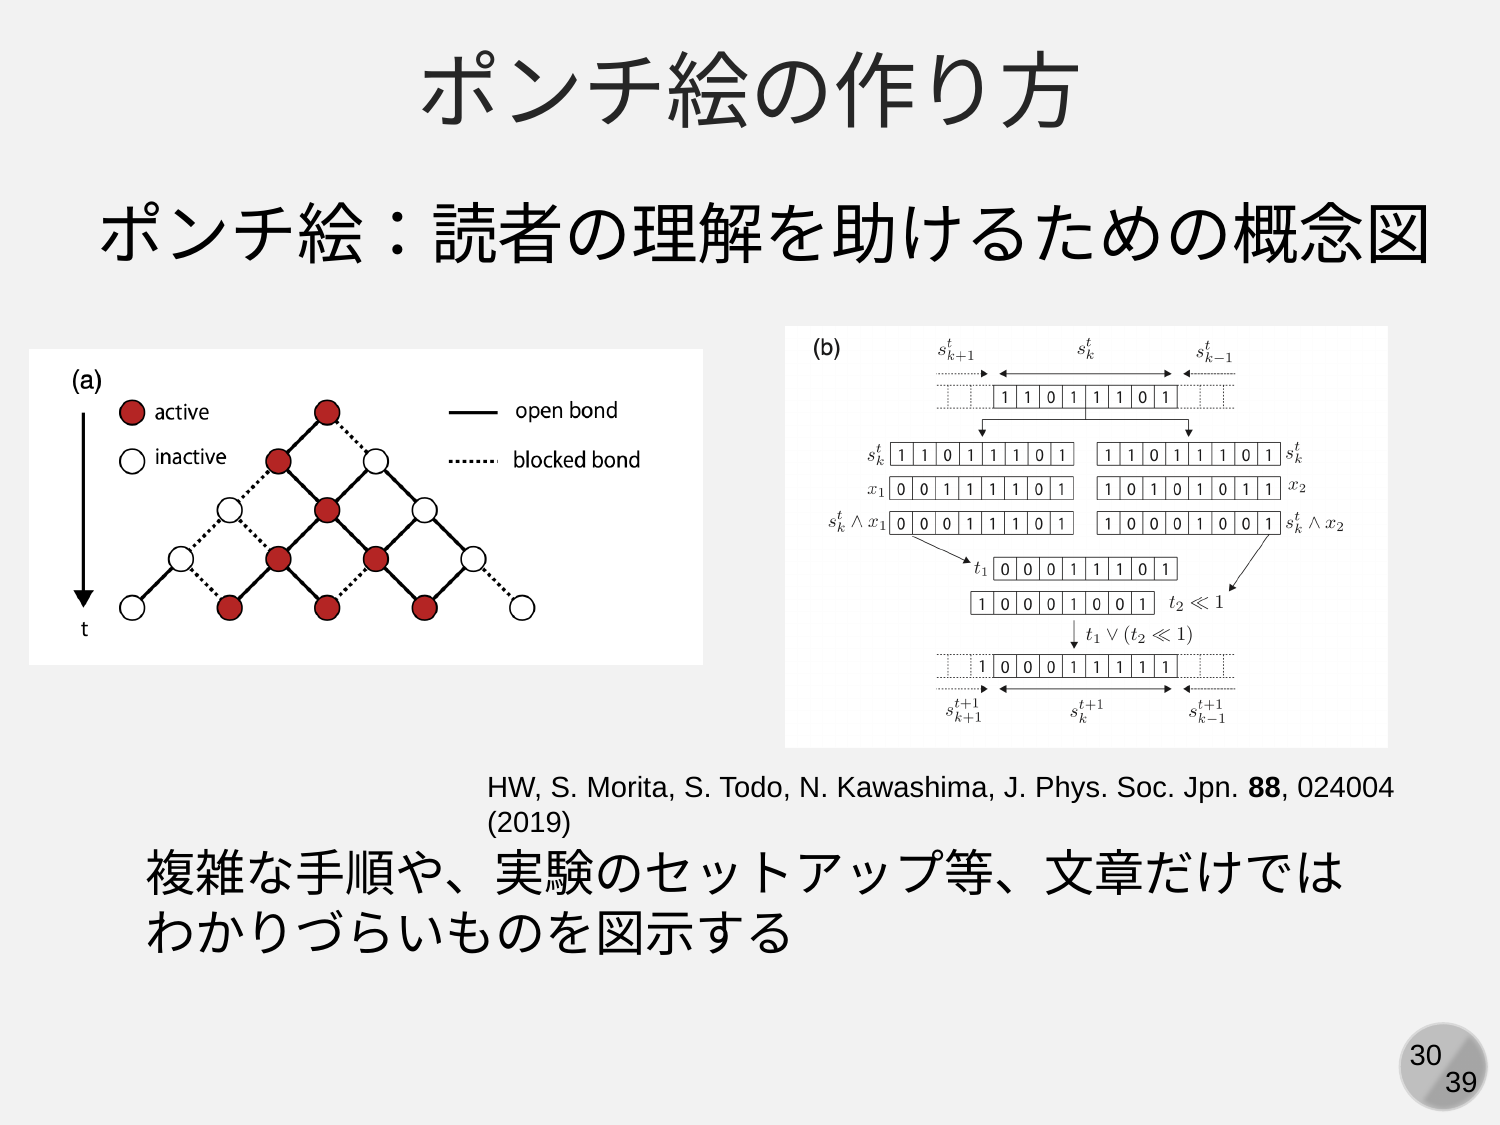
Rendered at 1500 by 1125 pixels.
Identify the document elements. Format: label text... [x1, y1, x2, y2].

picture [29, 349, 703, 665]
text_box ポンチ絵：読者の理解を助けるための概念図 [82, 184, 1448, 280]
text_box HW, S. Morita, S. Todo, N. Kawashima, J. Phys. Soc. Jpn. 88, 024004 (2019) [472, 760, 1500, 846]
picture [785, 326, 1388, 749]
list ポンチ絵の作り方 [0, 31, 1500, 155]
text_box 複雑な手順や、実験のセットアップ等、文章だけでは わかりづらいものを図示する [130, 834, 1360, 969]
